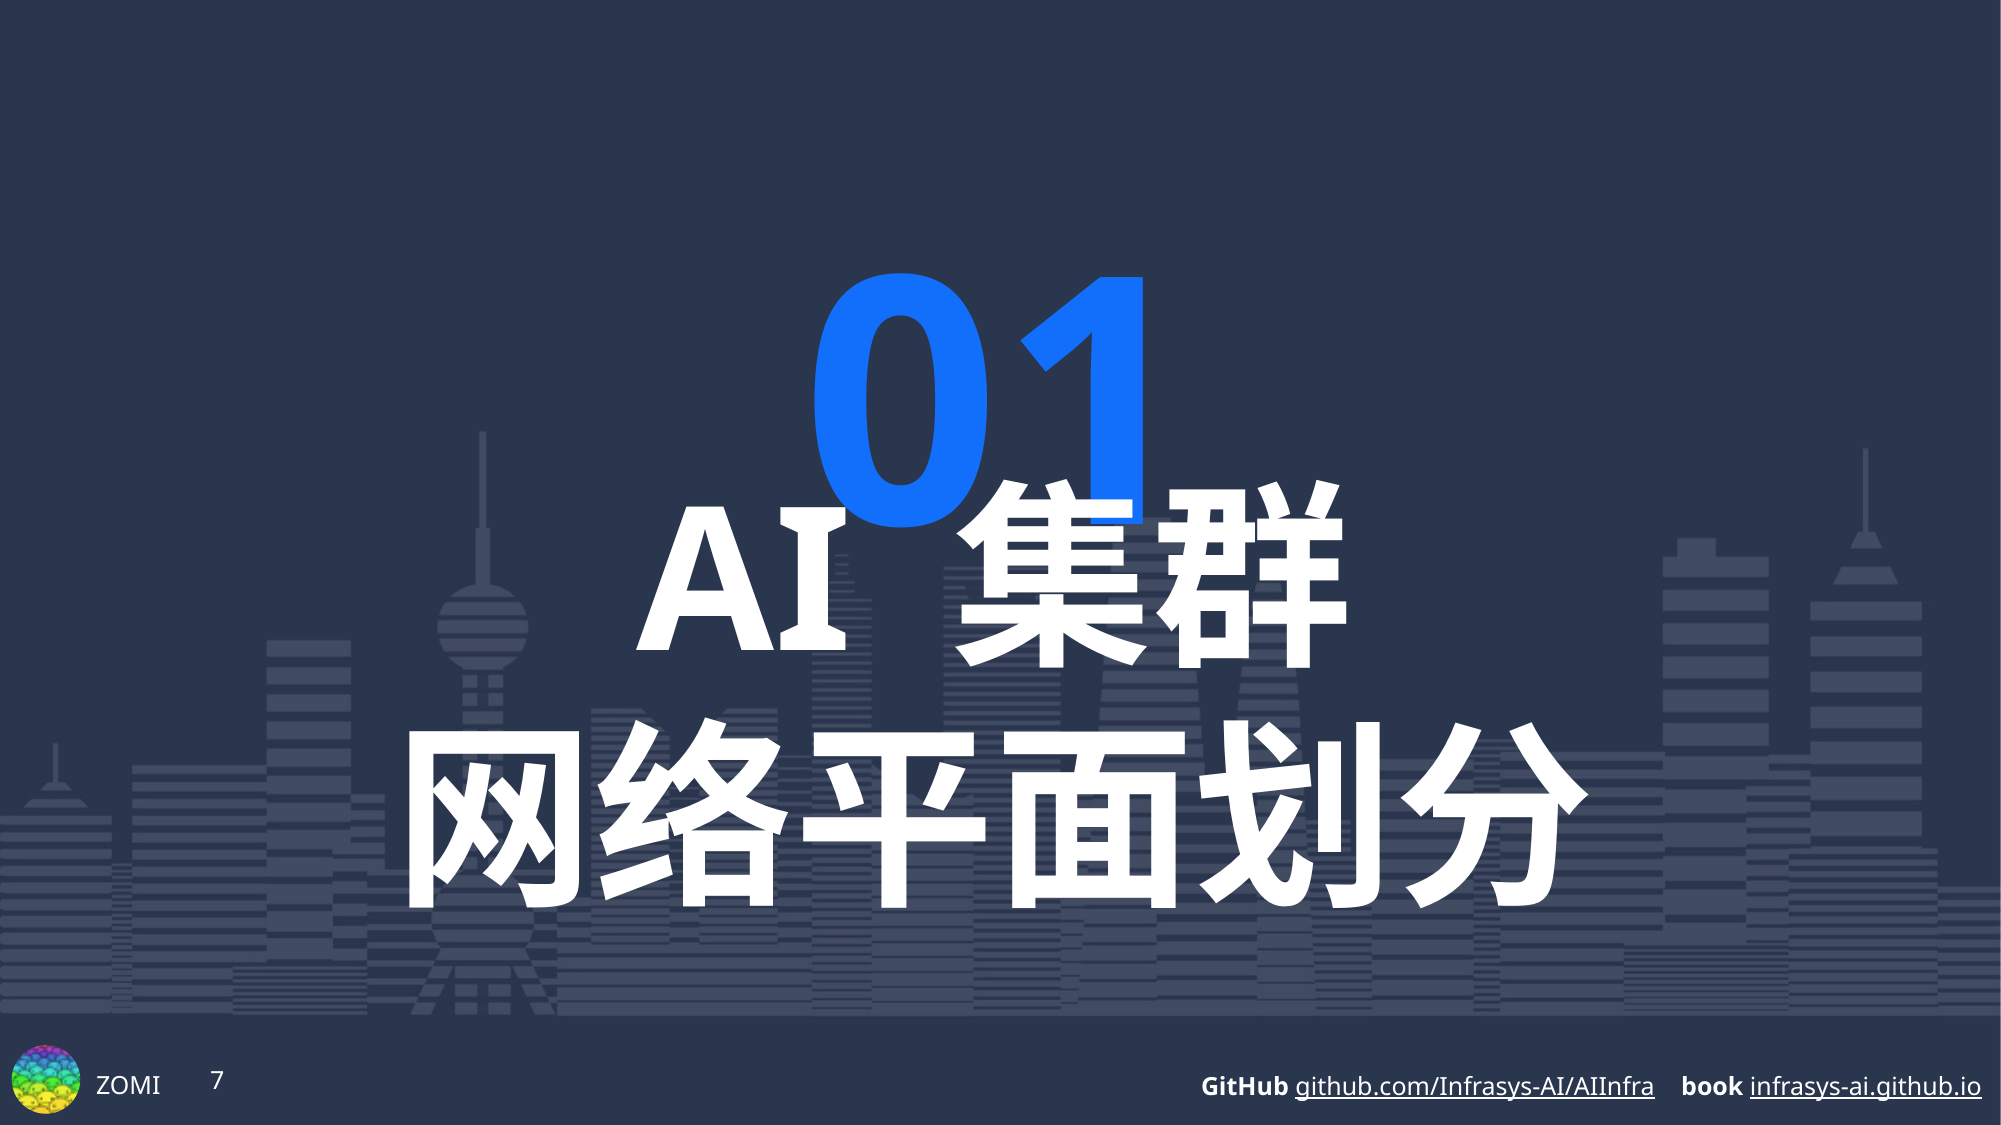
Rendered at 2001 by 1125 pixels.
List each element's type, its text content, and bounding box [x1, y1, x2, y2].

text_box 01 [787, 171, 1213, 394]
picture [0, 0, 2001, 1125]
list AI 集群 网络平面划分 [79, 394, 1910, 986]
